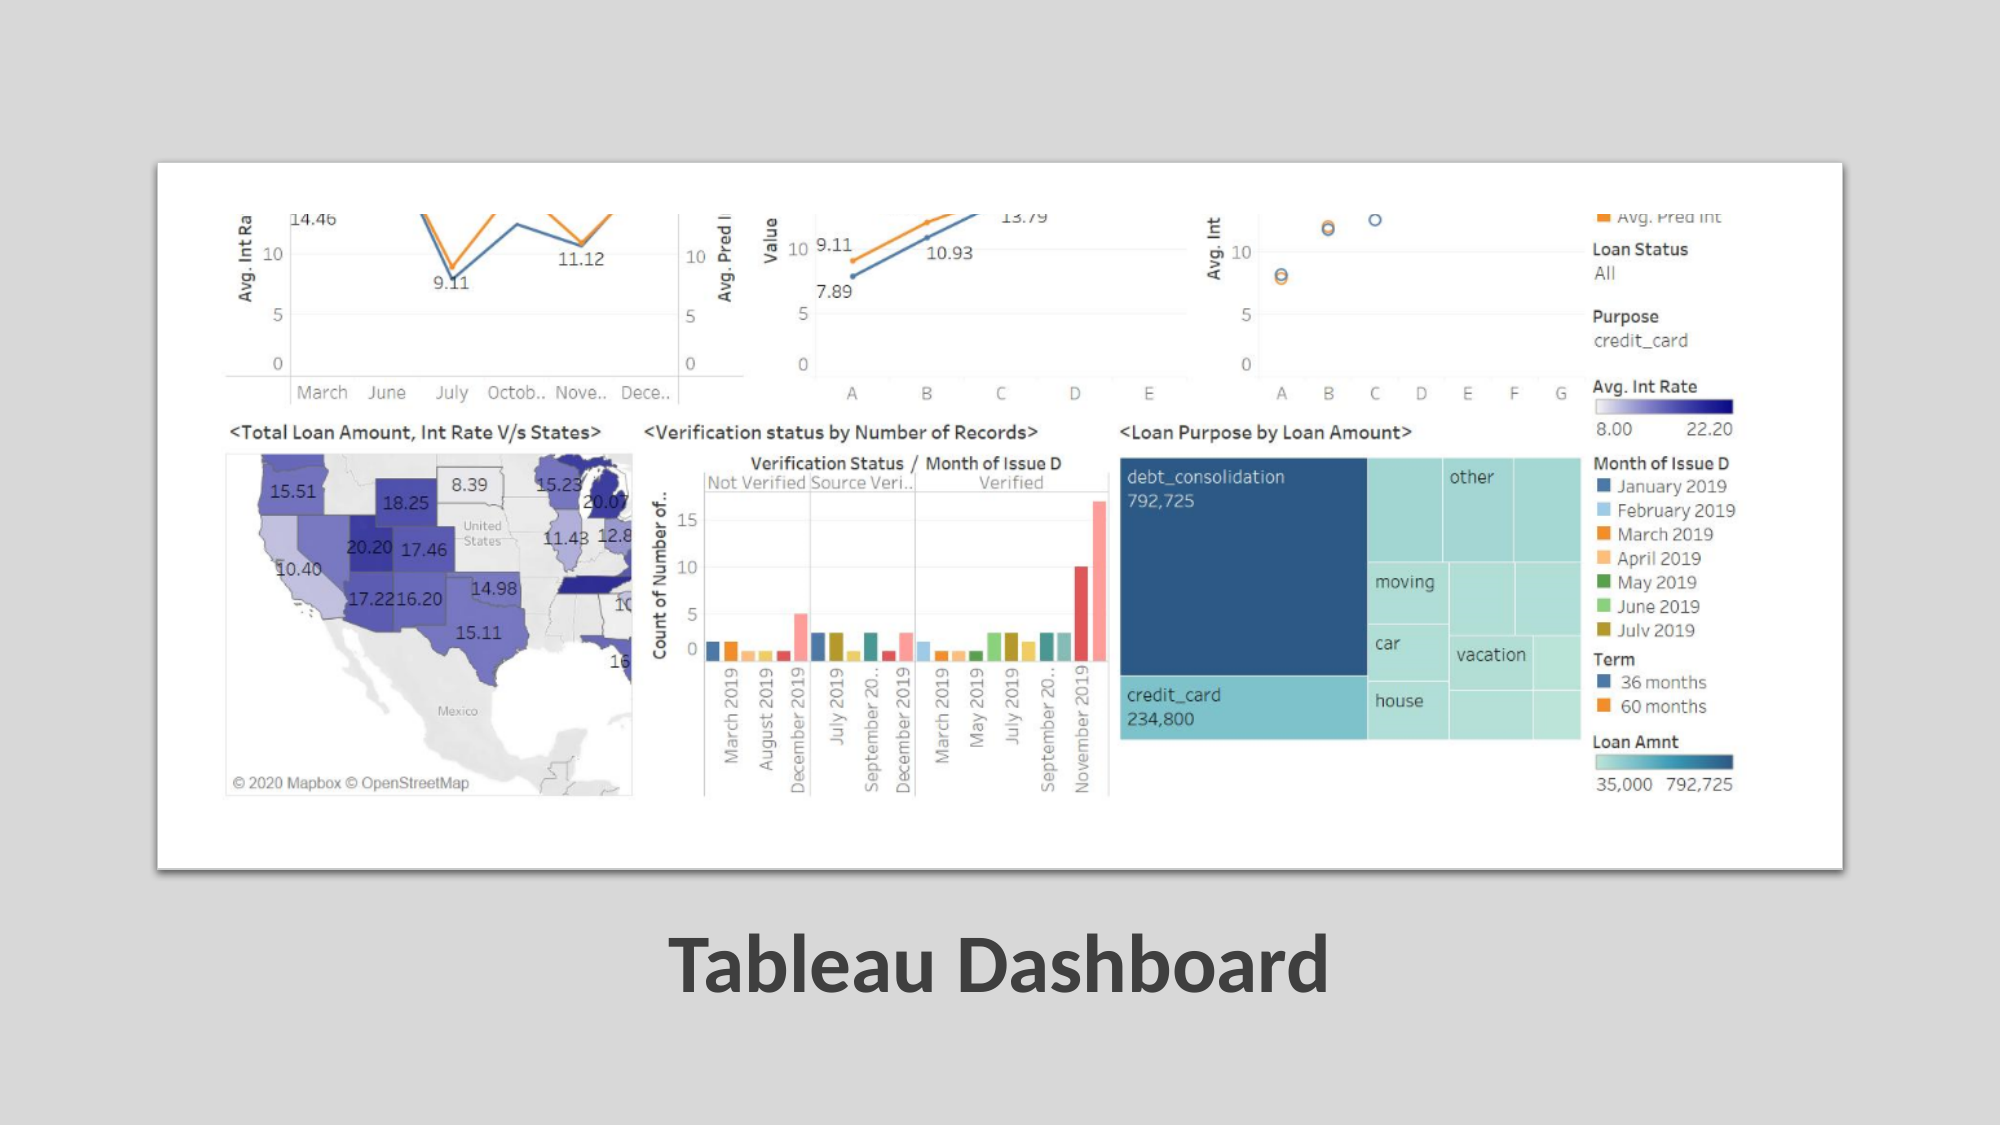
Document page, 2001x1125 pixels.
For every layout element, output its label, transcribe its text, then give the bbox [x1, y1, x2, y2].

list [209, 214, 1790, 817]
text_box [0, 0, 2000, 1125]
text_box [157, 162, 1843, 869]
text_box Tableau Dashboard [157, 889, 1843, 1043]
